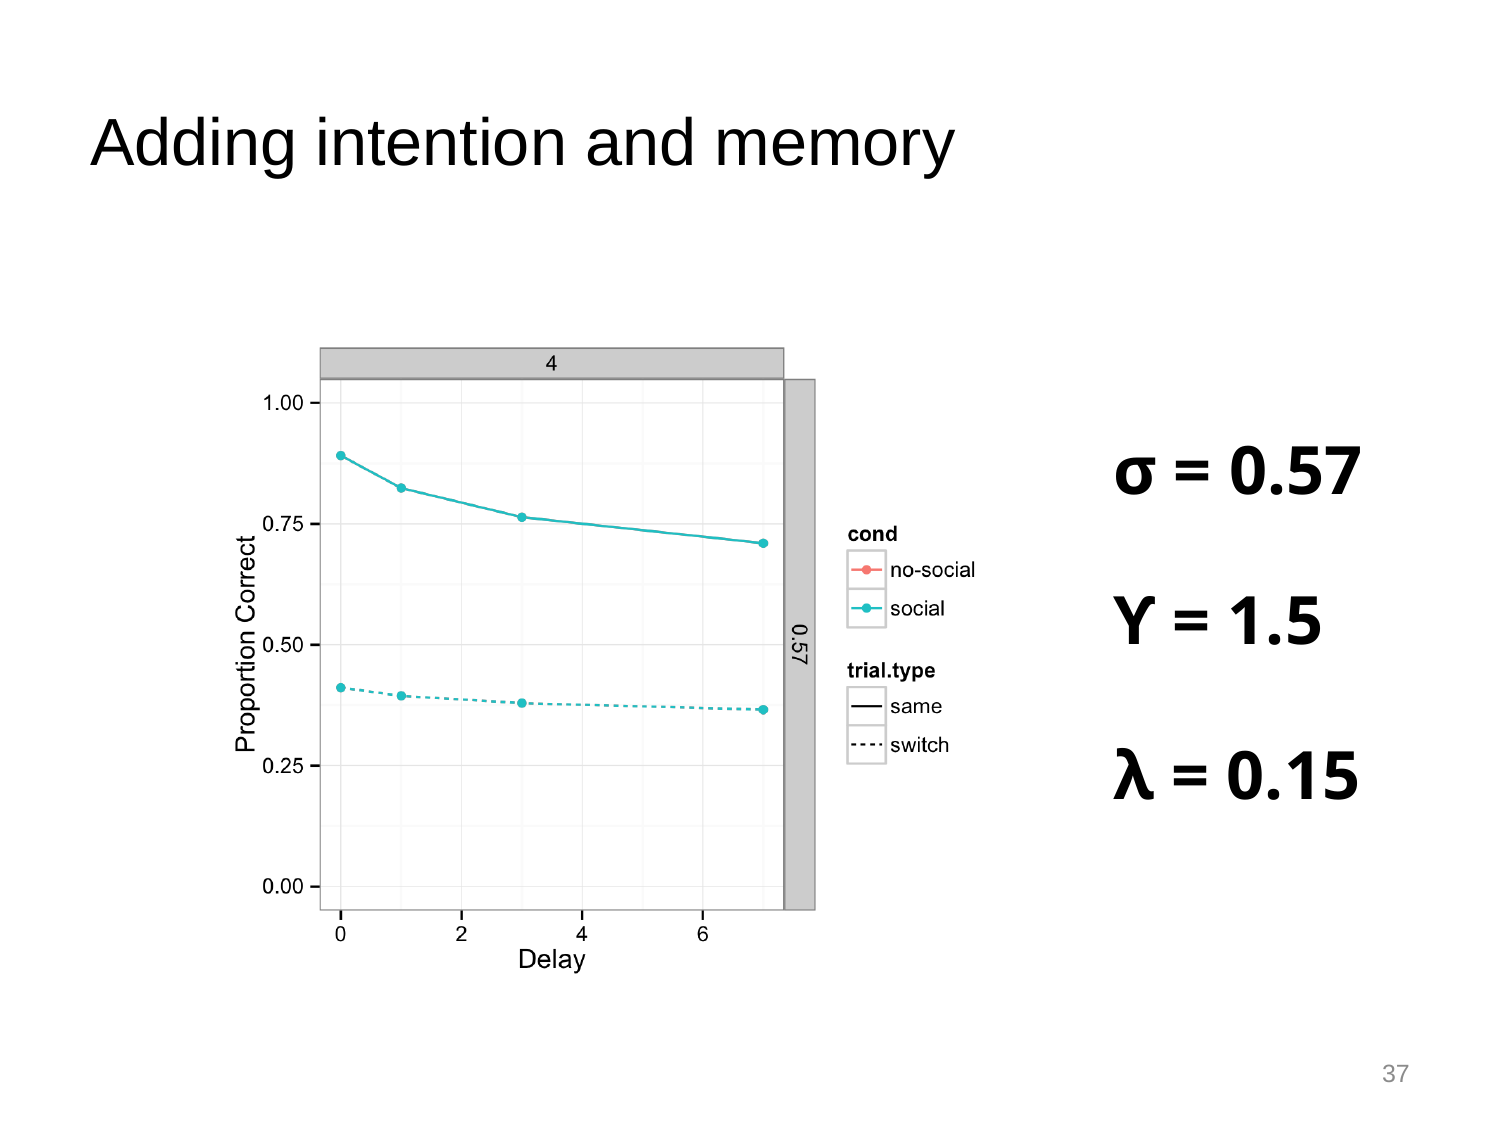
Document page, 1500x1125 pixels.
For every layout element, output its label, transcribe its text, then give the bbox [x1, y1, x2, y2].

slide_number 37 [1074, 1042, 1425, 1103]
picture [221, 327, 987, 981]
title Adding intention and memory [75, 45, 1425, 233]
text_box σ = 0.57 [1098, 420, 1425, 515]
text_box ϒ = 1.5 [1098, 570, 1394, 665]
text_box λ = 0.15 [1098, 725, 1425, 820]
